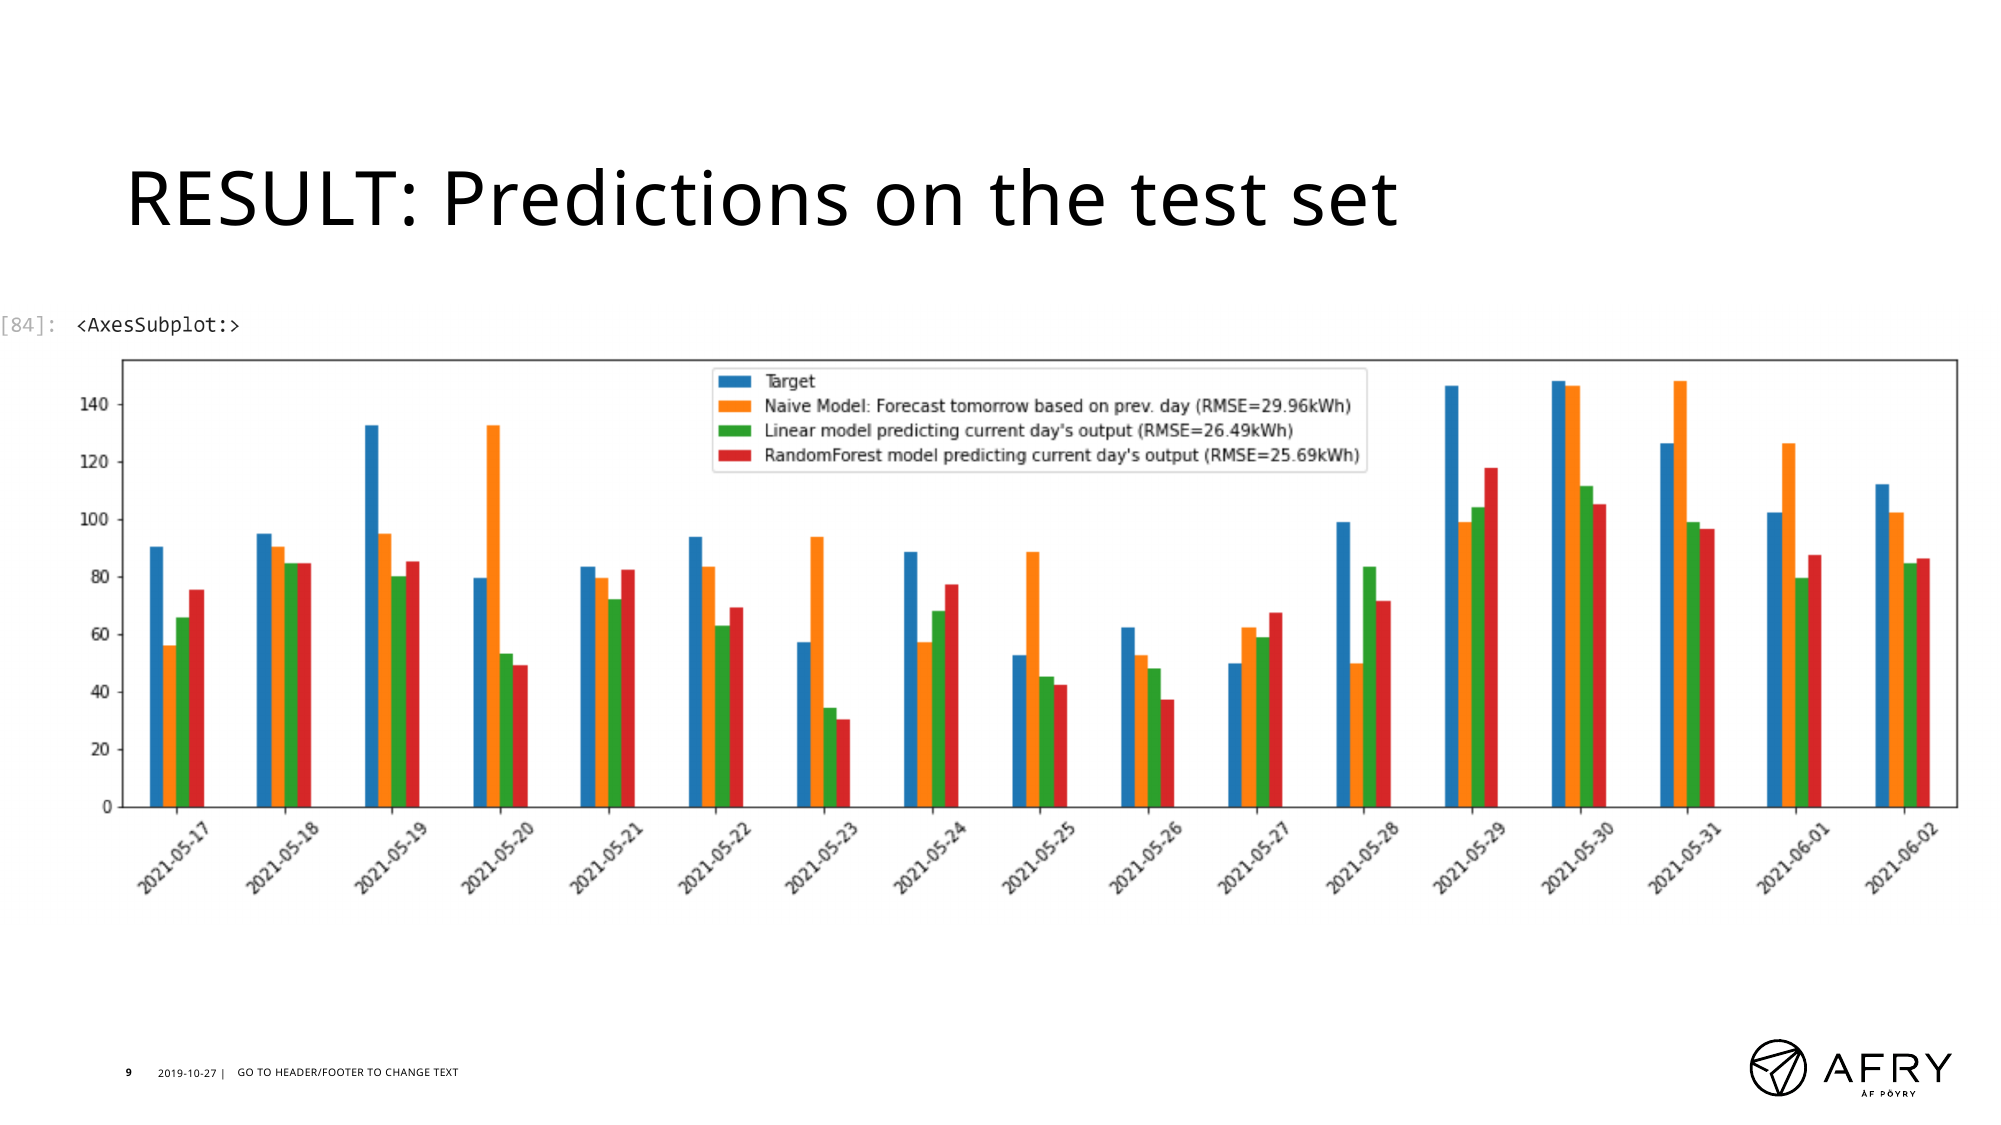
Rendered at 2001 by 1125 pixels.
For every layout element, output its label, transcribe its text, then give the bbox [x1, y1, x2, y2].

footer GO TO HEADER/FOOTER TO CHANGE TEXT [237, 1057, 959, 1089]
picture [0, 304, 2000, 925]
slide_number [158, 1057, 237, 1089]
slide_number 9 [125, 1057, 158, 1089]
title RESULT: Predictions on the test set [125, 157, 1872, 304]
